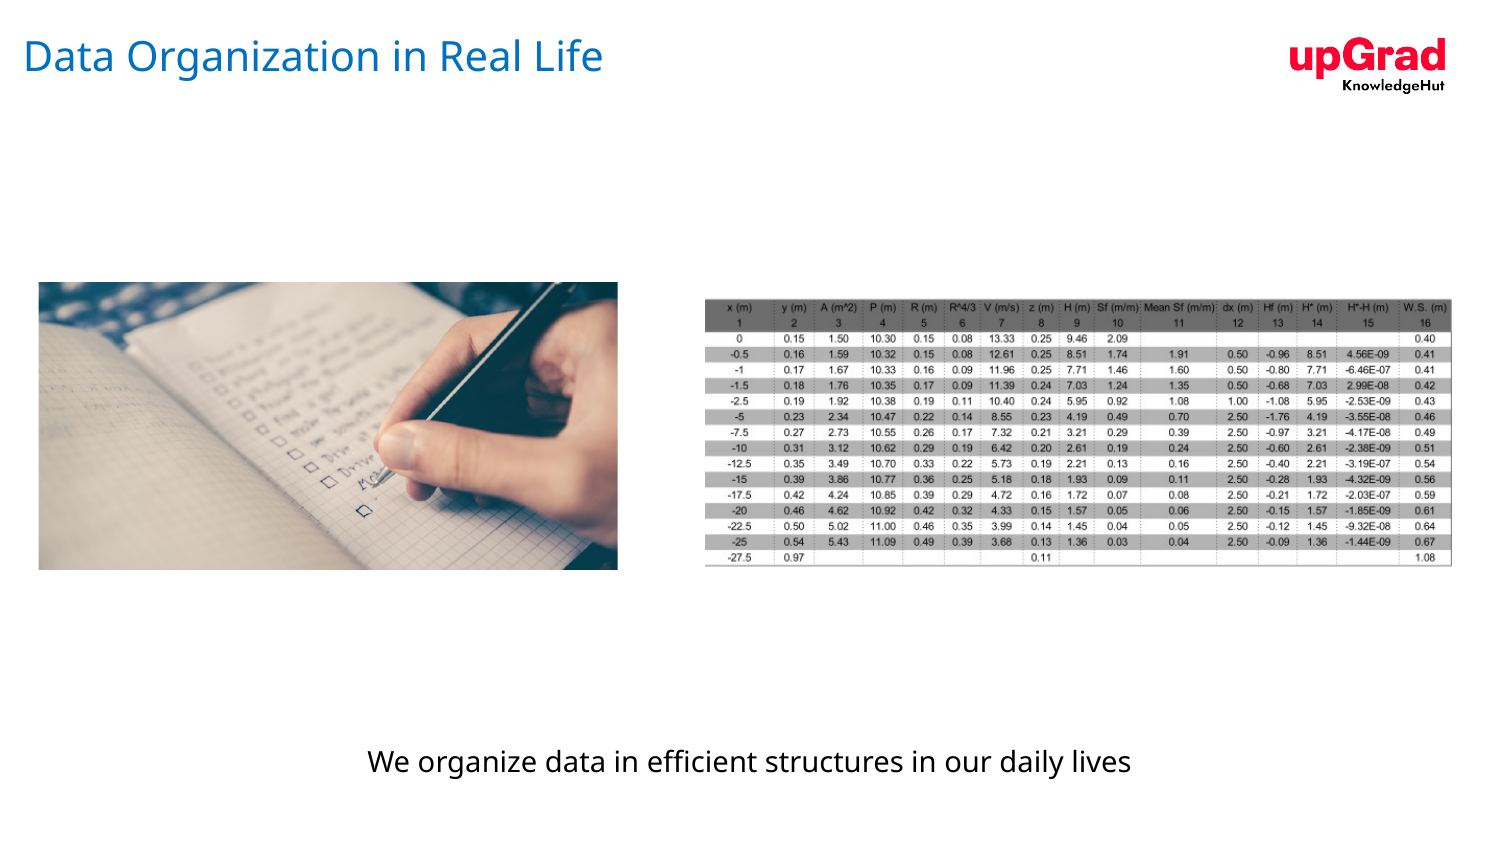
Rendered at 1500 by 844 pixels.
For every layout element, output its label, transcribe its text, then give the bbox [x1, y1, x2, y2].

picture [511, 337, 519, 346]
picture [704, 282, 1454, 570]
picture [596, 560, 618, 570]
picture [530, 282, 545, 292]
text_box We organize data in efficient structures in our daily lives [352, 736, 1148, 786]
picture [1290, 37, 1449, 96]
picture [38, 282, 618, 570]
title Data Organization in Real Life [7, 14, 1313, 91]
